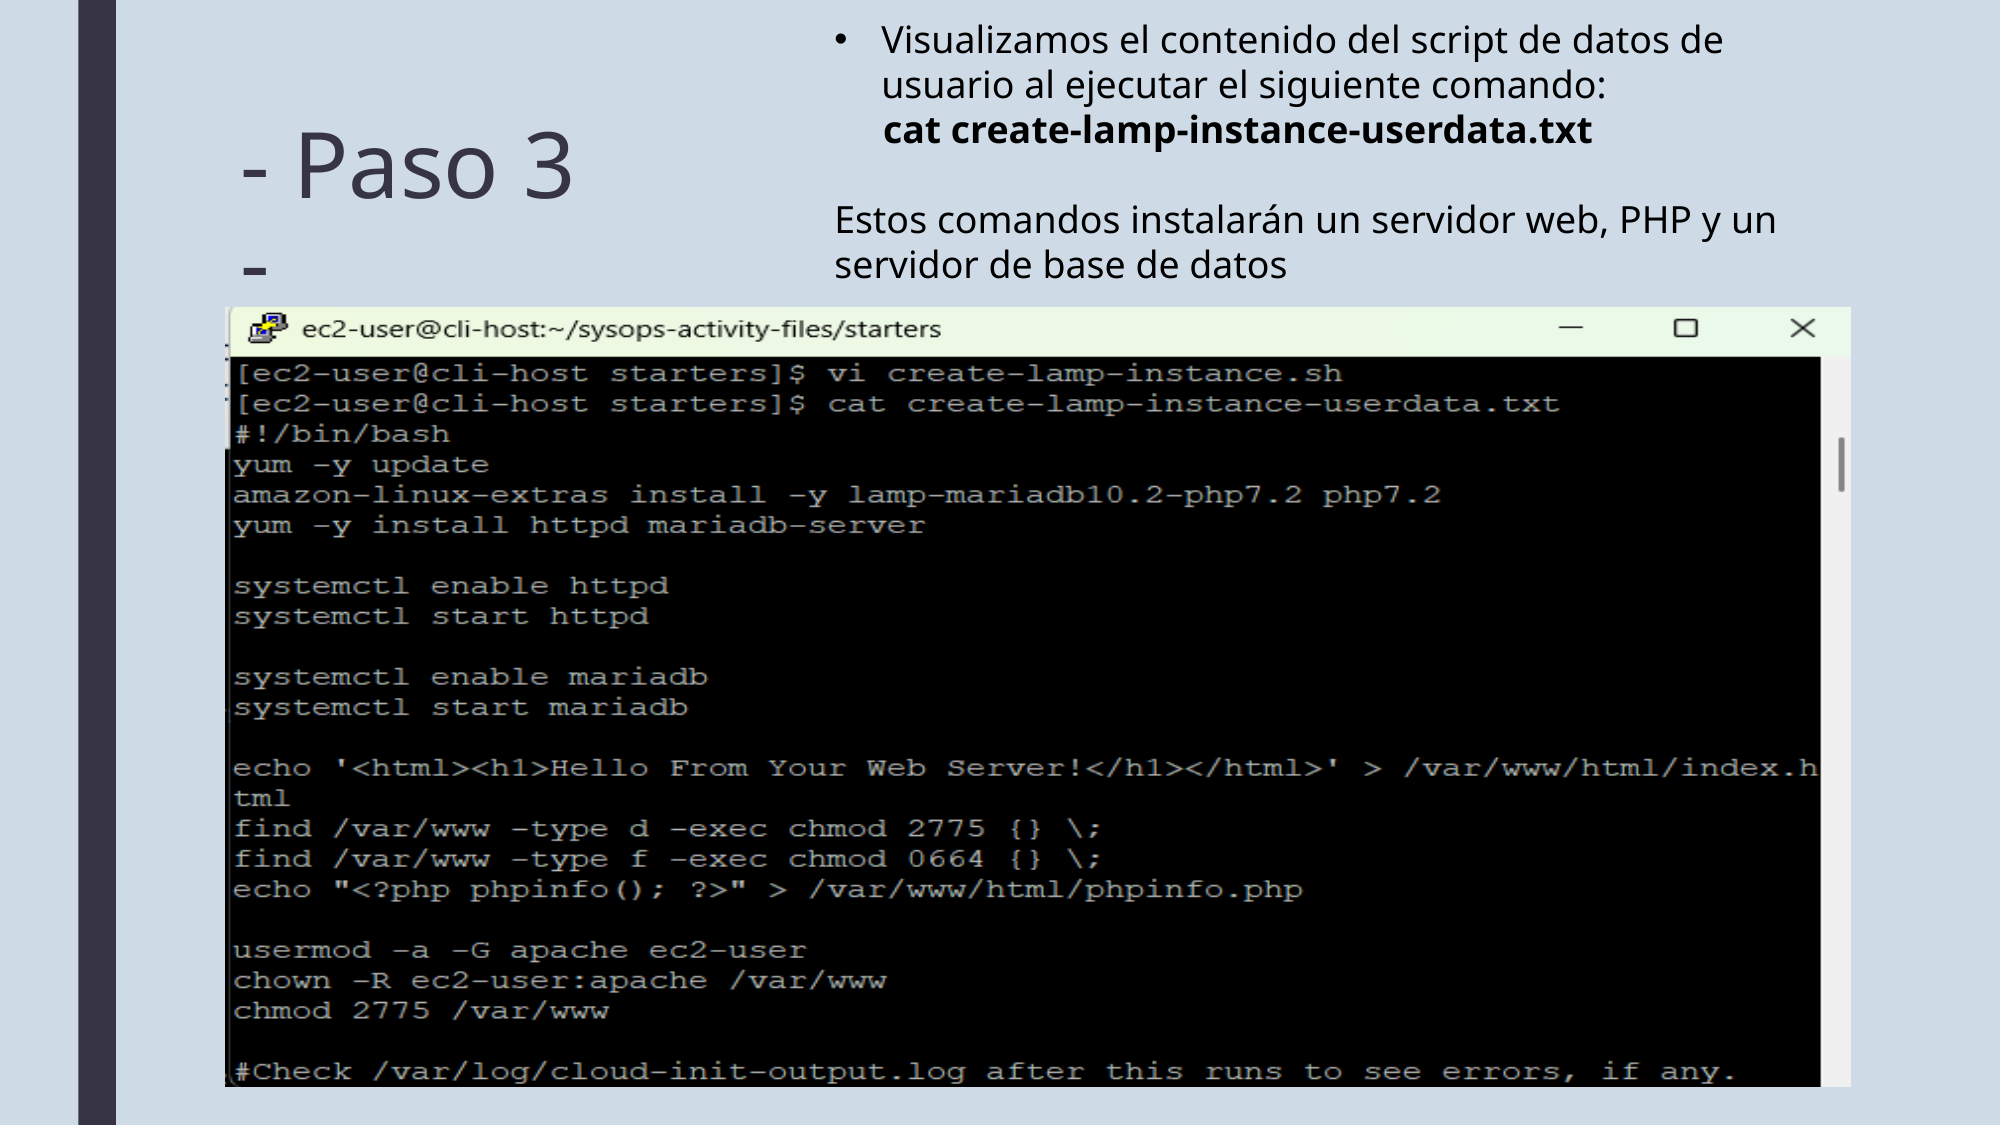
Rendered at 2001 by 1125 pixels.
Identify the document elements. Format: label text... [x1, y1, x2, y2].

text_box Visualizamos el contenido del script de datos de usuario al ejecutar el siguiente comando: cat create-lamp-instance-userdata.txt Estos comandos instalarán un servidor web, PHP y un servidor de base de datos [819, 8, 1878, 294]
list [224, 307, 1851, 1087]
title - Paso 3 - [225, 112, 625, 239]
